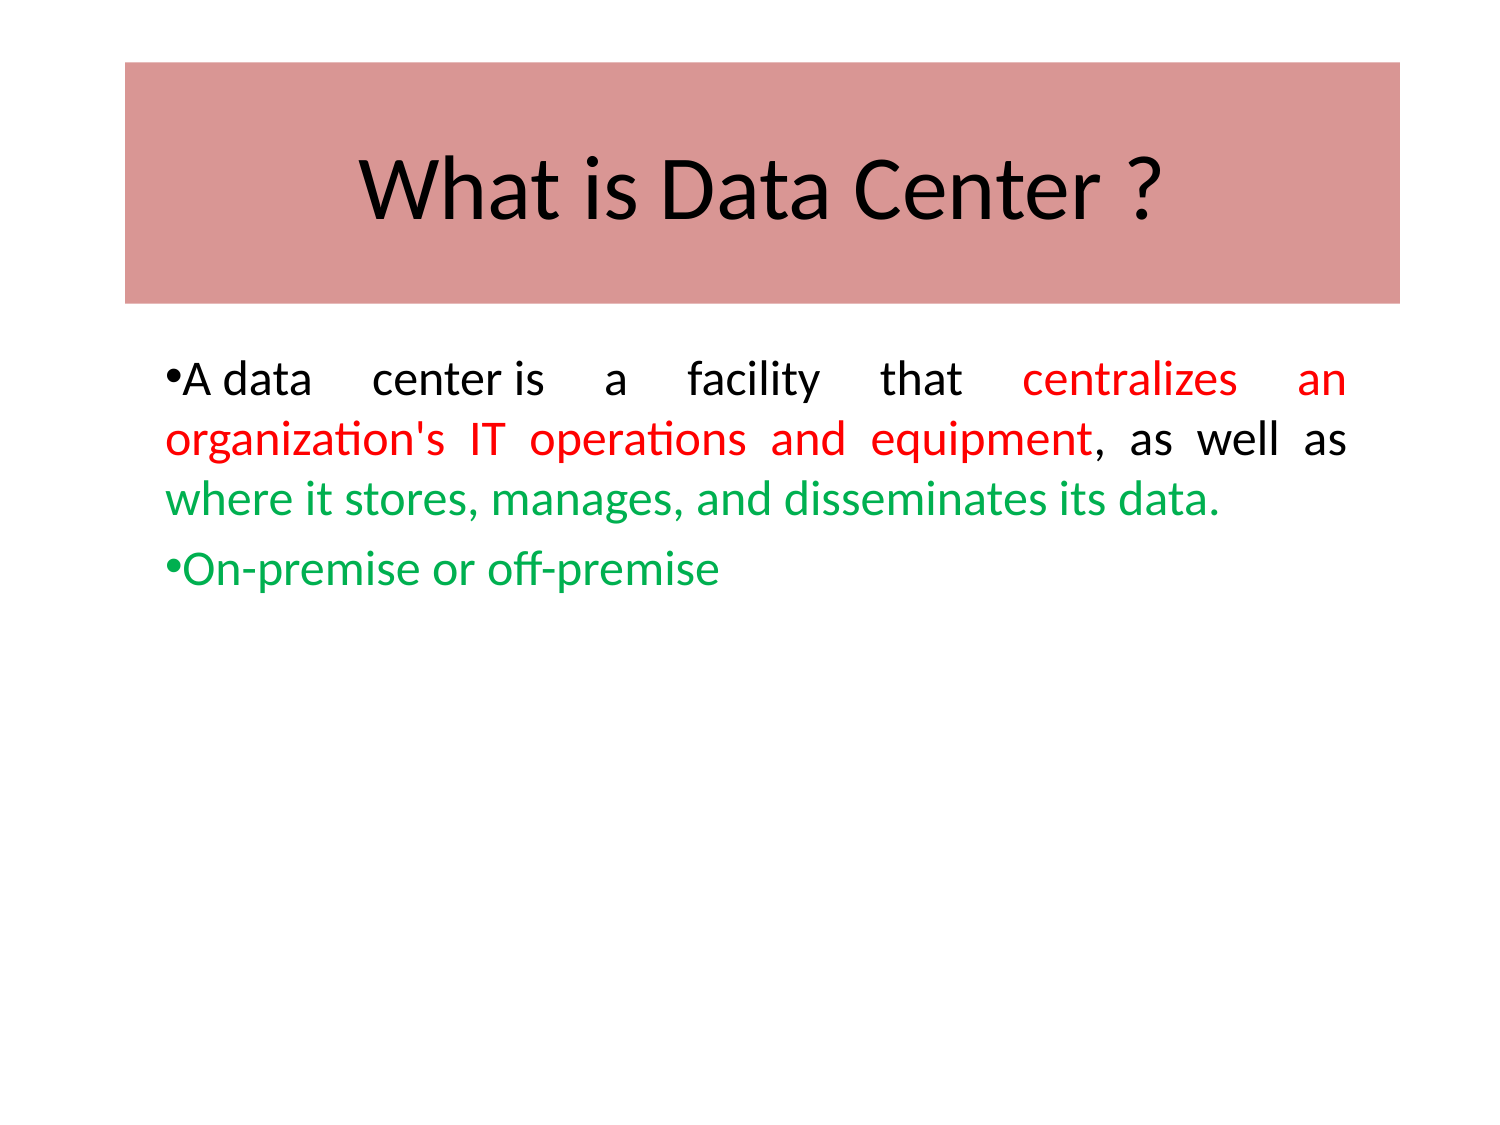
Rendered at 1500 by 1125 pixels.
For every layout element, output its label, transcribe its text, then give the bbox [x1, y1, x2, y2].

subtitle A data center is a facility that centralizes an organization's IT operations and equipment, as well as where it stores, manages, and disseminates its data. On-premise or off-premise [150, 337, 1363, 988]
title What is Data Center ? [125, 62, 1400, 304]
